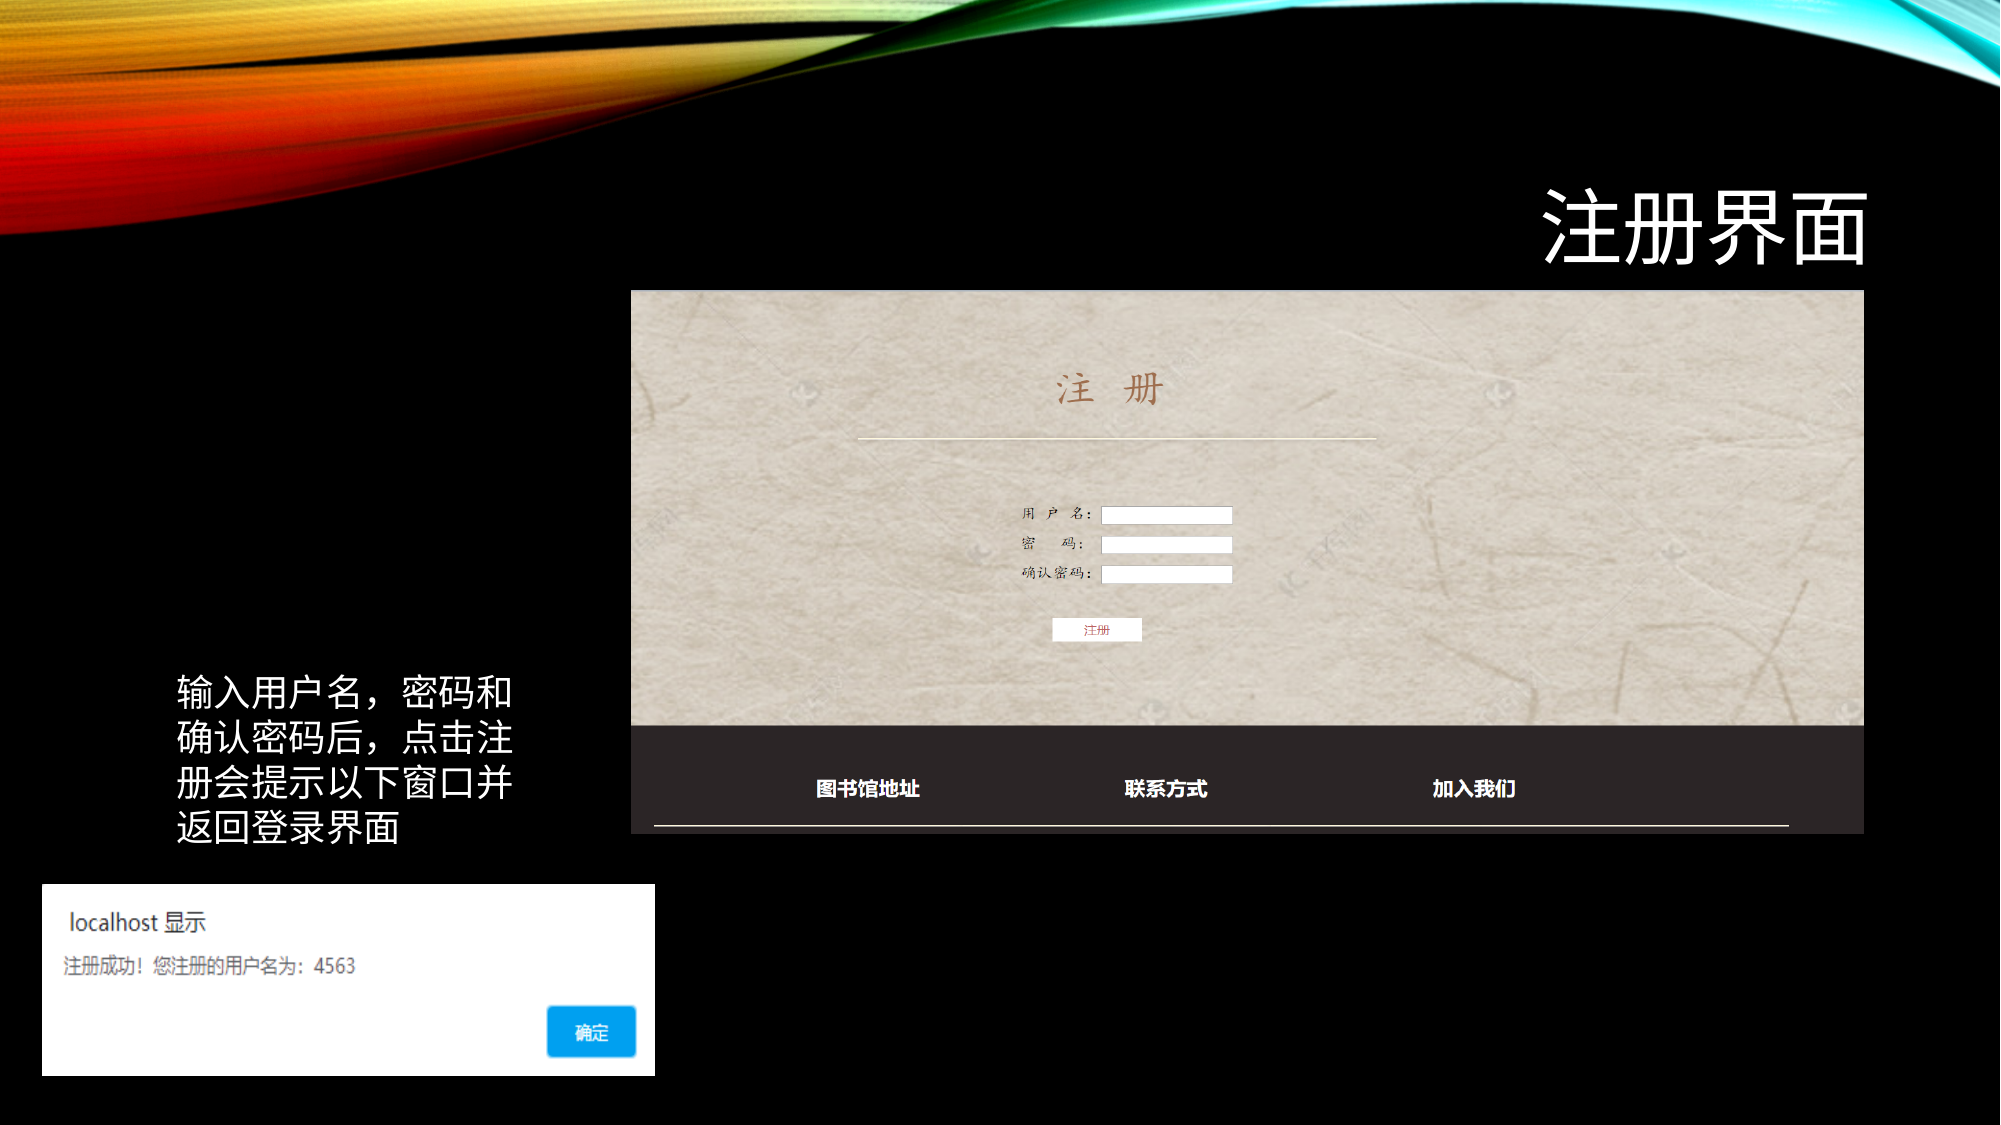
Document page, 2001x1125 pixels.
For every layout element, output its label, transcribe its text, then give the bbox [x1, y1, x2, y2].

picture [42, 884, 655, 1076]
picture [0, 0, 2000, 237]
text_box 输入用户名，密码和确认密码后，点击注册会提示以下窗口并返回登录界面 [161, 662, 536, 857]
picture [631, 289, 1864, 834]
title 注册界面 [474, 125, 1888, 338]
